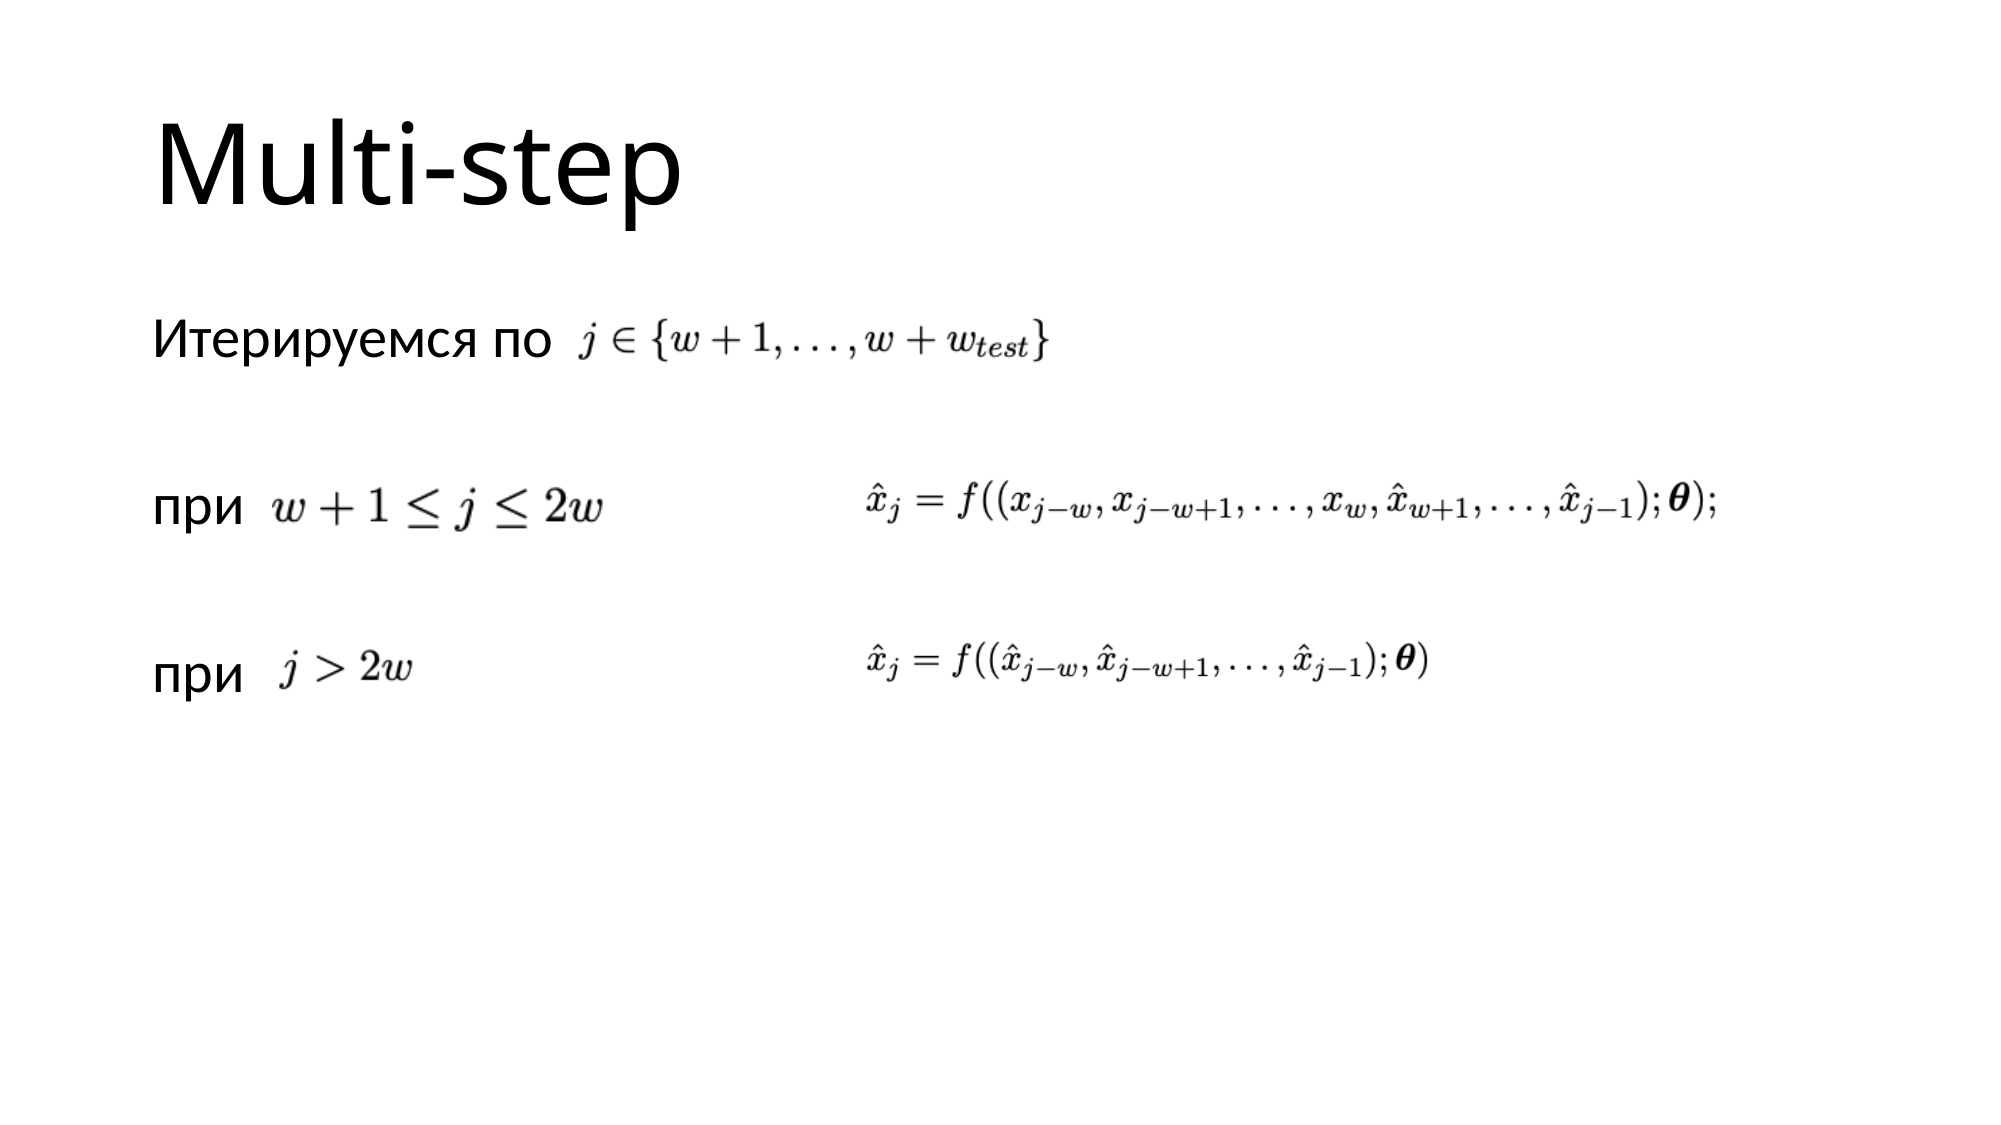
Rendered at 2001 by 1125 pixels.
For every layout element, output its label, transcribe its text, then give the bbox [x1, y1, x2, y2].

title Multi-step [137, 59, 1863, 278]
picture [847, 618, 1446, 694]
picture [853, 460, 1735, 537]
picture [272, 479, 608, 537]
list Итерируемся по при при [137, 299, 1863, 1014]
picture [272, 627, 417, 703]
picture [575, 312, 1053, 370]
